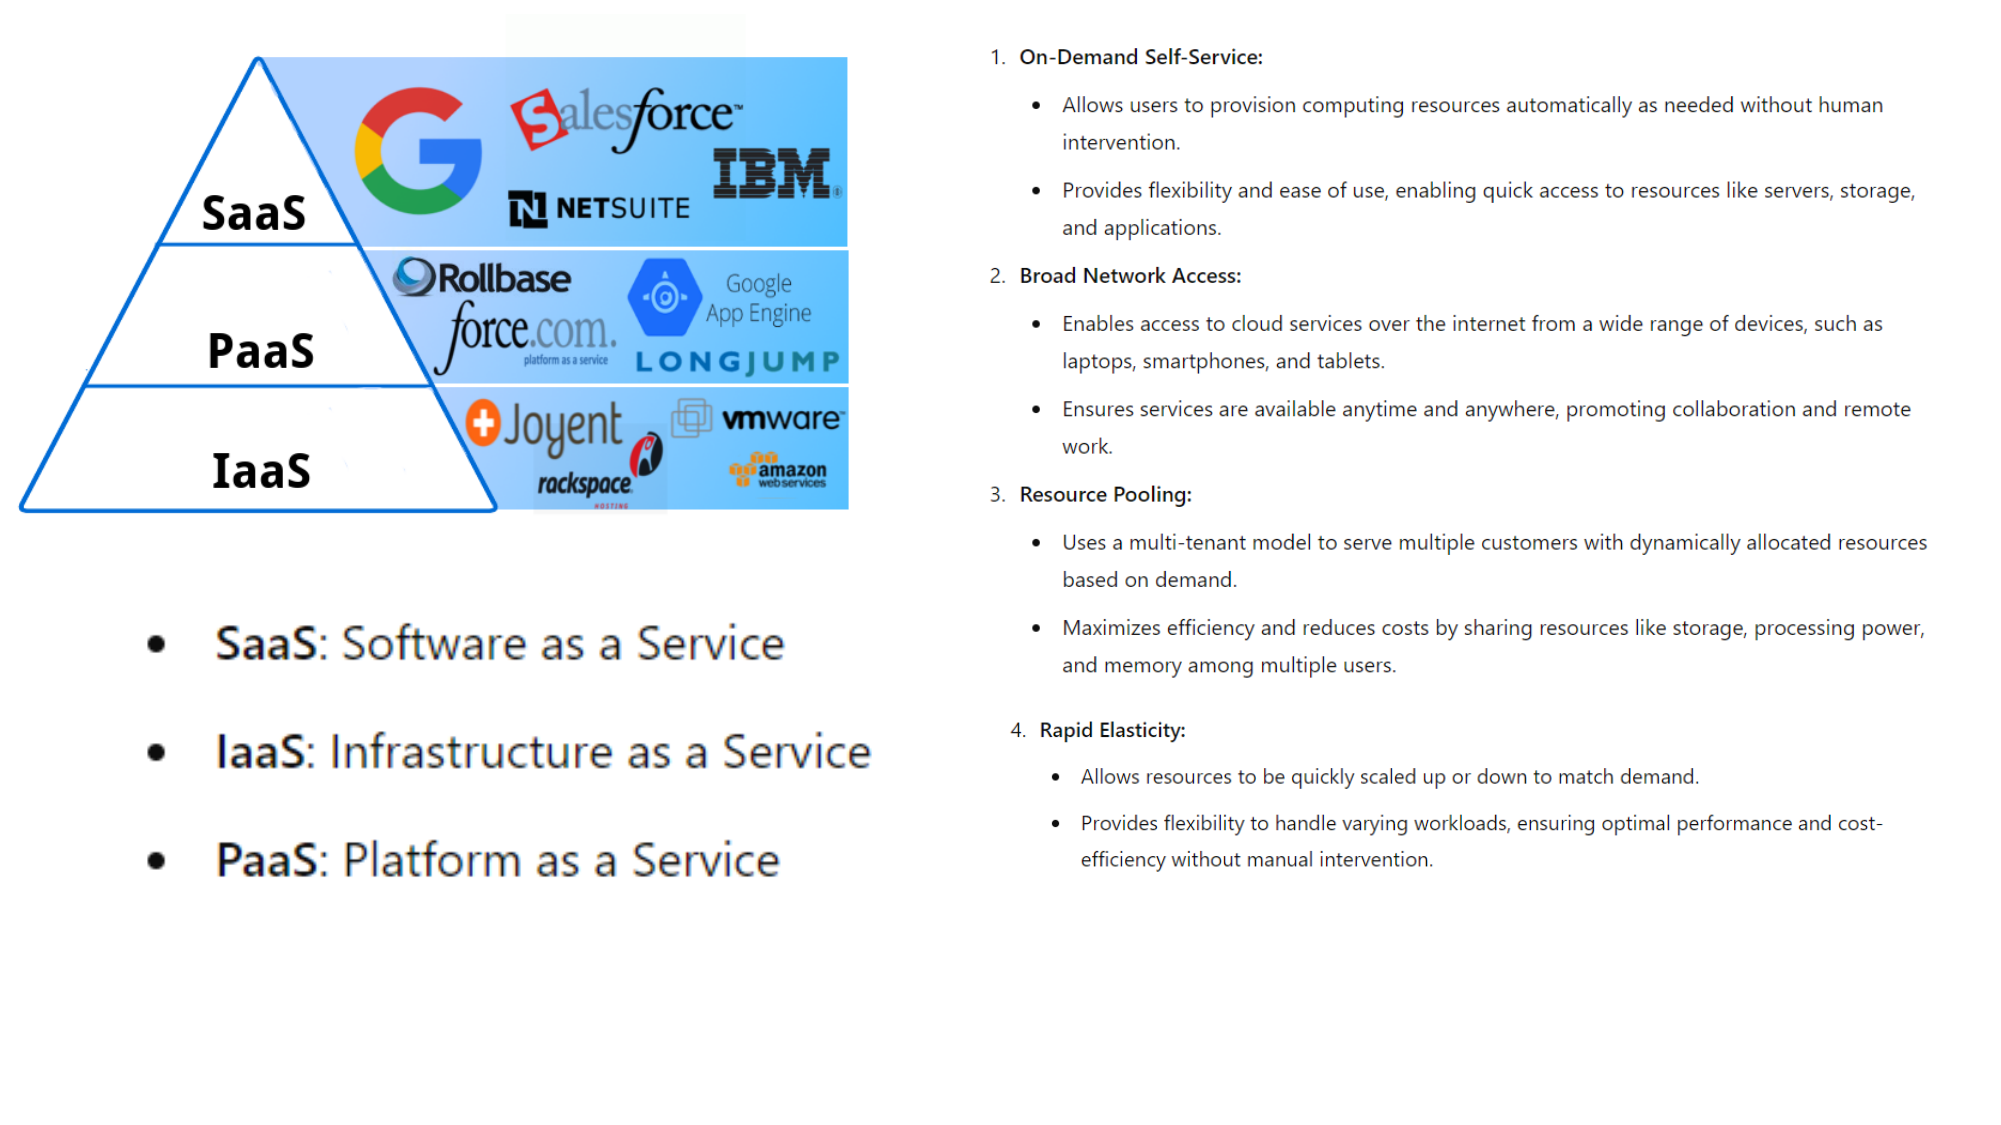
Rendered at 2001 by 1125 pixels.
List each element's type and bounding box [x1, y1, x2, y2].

picture [964, 45, 1950, 684]
picture [0, 14, 959, 537]
picture [987, 705, 1902, 883]
picture [98, 588, 884, 918]
